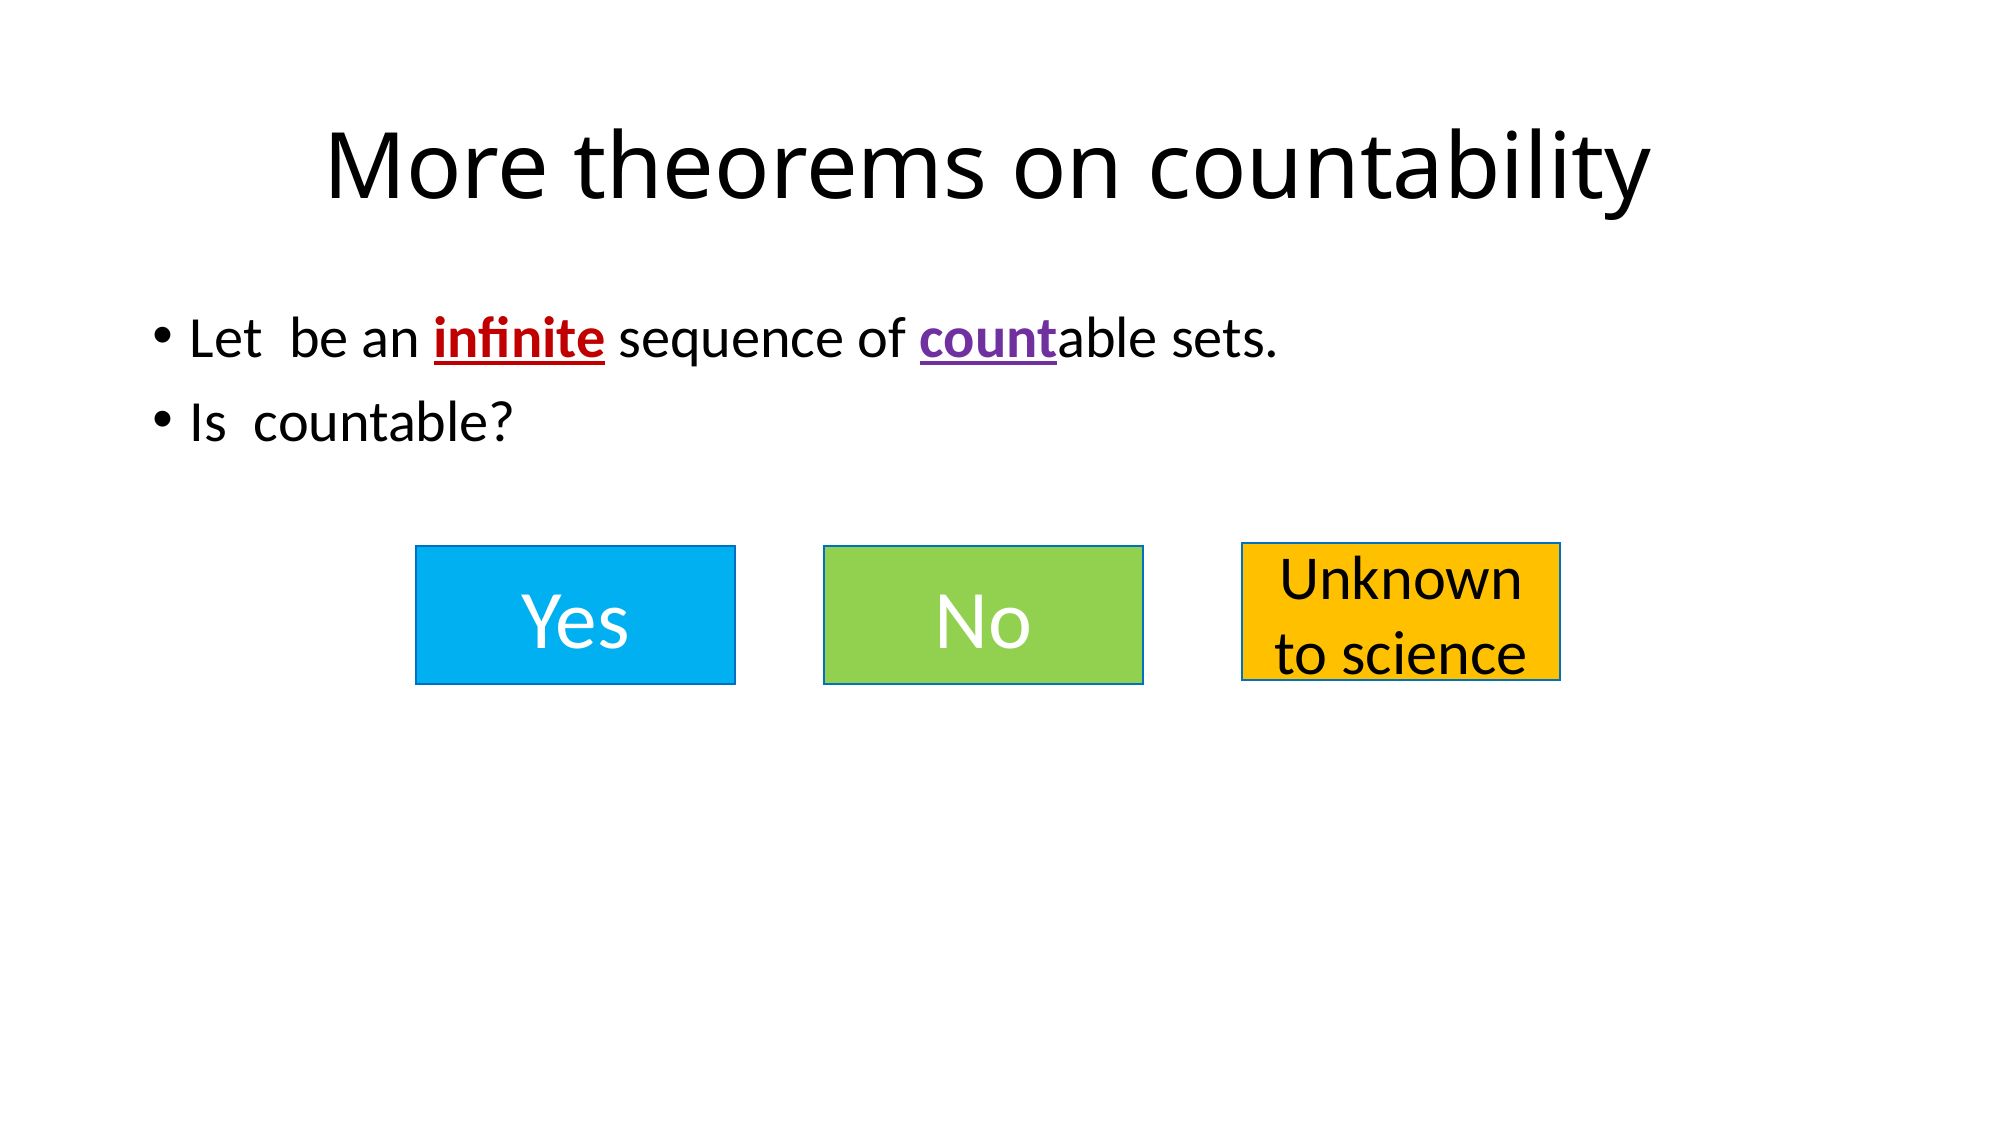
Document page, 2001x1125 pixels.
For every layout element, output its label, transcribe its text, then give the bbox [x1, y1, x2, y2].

text_box Unknown to science [1241, 542, 1561, 681]
title More theorems on countability [137, 59, 1863, 278]
text_box No [823, 545, 1144, 685]
text_box Yes [415, 545, 736, 685]
